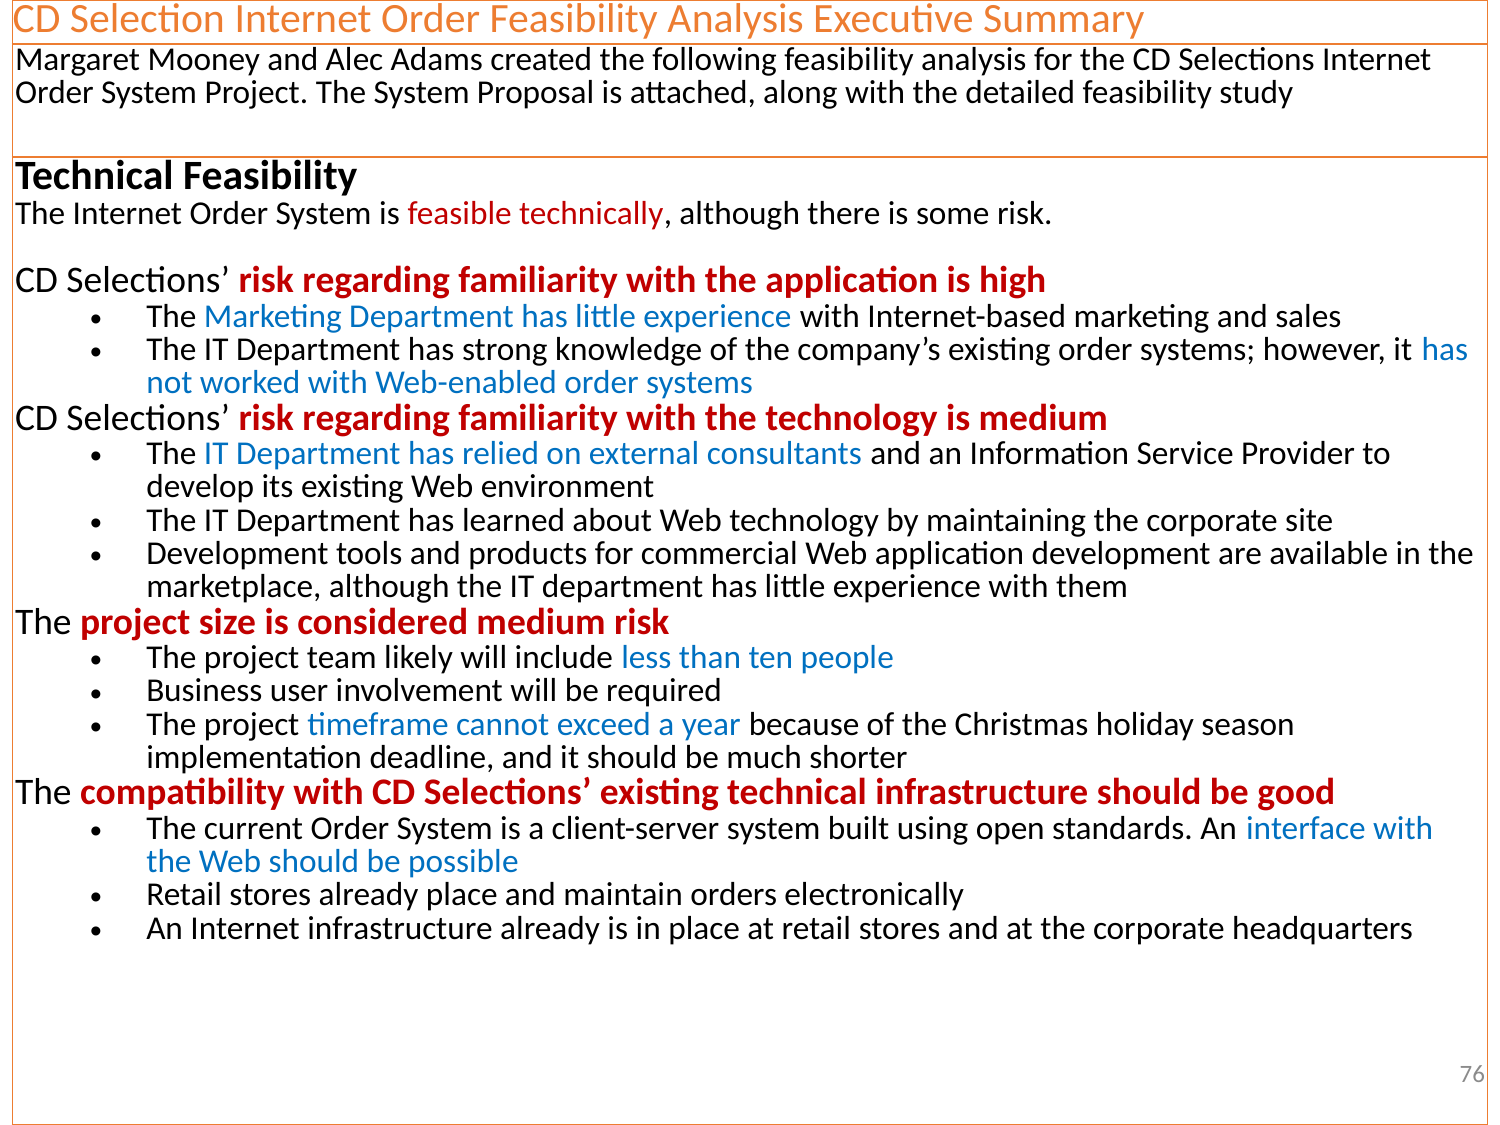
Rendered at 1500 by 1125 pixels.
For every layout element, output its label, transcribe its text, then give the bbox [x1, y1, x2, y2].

table_cell Margaret Mooney and Alec Adams created the following feasibility analysis for the CD Selections Internet Order System Project. The System Proposal is attached, along with the detailed feasibility study [13, 45, 1487, 156]
table_cell Technical Feasibility The Internet Order System is feasible technically, although there is some risk. CD Selections’ risk regarding familiarity with the application is high The Marketing Department has little experience with Internet-based marketing and sales The IT Department has strong knowledge of the company’s existing order systems; however, it has not worked with Web-enabled order systems CD Selections’ risk regarding familiarity with the technology is medium The IT Department has relied on external consultants and an Information Service Provider to develop its existing Web environment The IT Department has learned about Web technology by maintaining the corporate site Development tools and products for commercial Web application development are available in the marketplace, although the IT department has little experience with them The project size is considered medium risk The project team likely will include less than ten people Business user involvement will be required The project timeframe cannot exceed a year because of the Christmas holiday season implementation deadline, and it should be much shorter The compatibility with CD Selections’ existing technical infrastructure should be good The current Order System is a client-server system built using open standards. An interface with the Web should be possible Retail stores already place and maintain orders electronically An Internet infrastructure already is in place at retail stores and at the corporate headquarters [13, 158, 1487, 1124]
slide_number 76 [1162, 1042, 1500, 1103]
table_header CD Selection Internet Order Feasibility Analysis Executive Summary [13, 1, 1487, 43]
